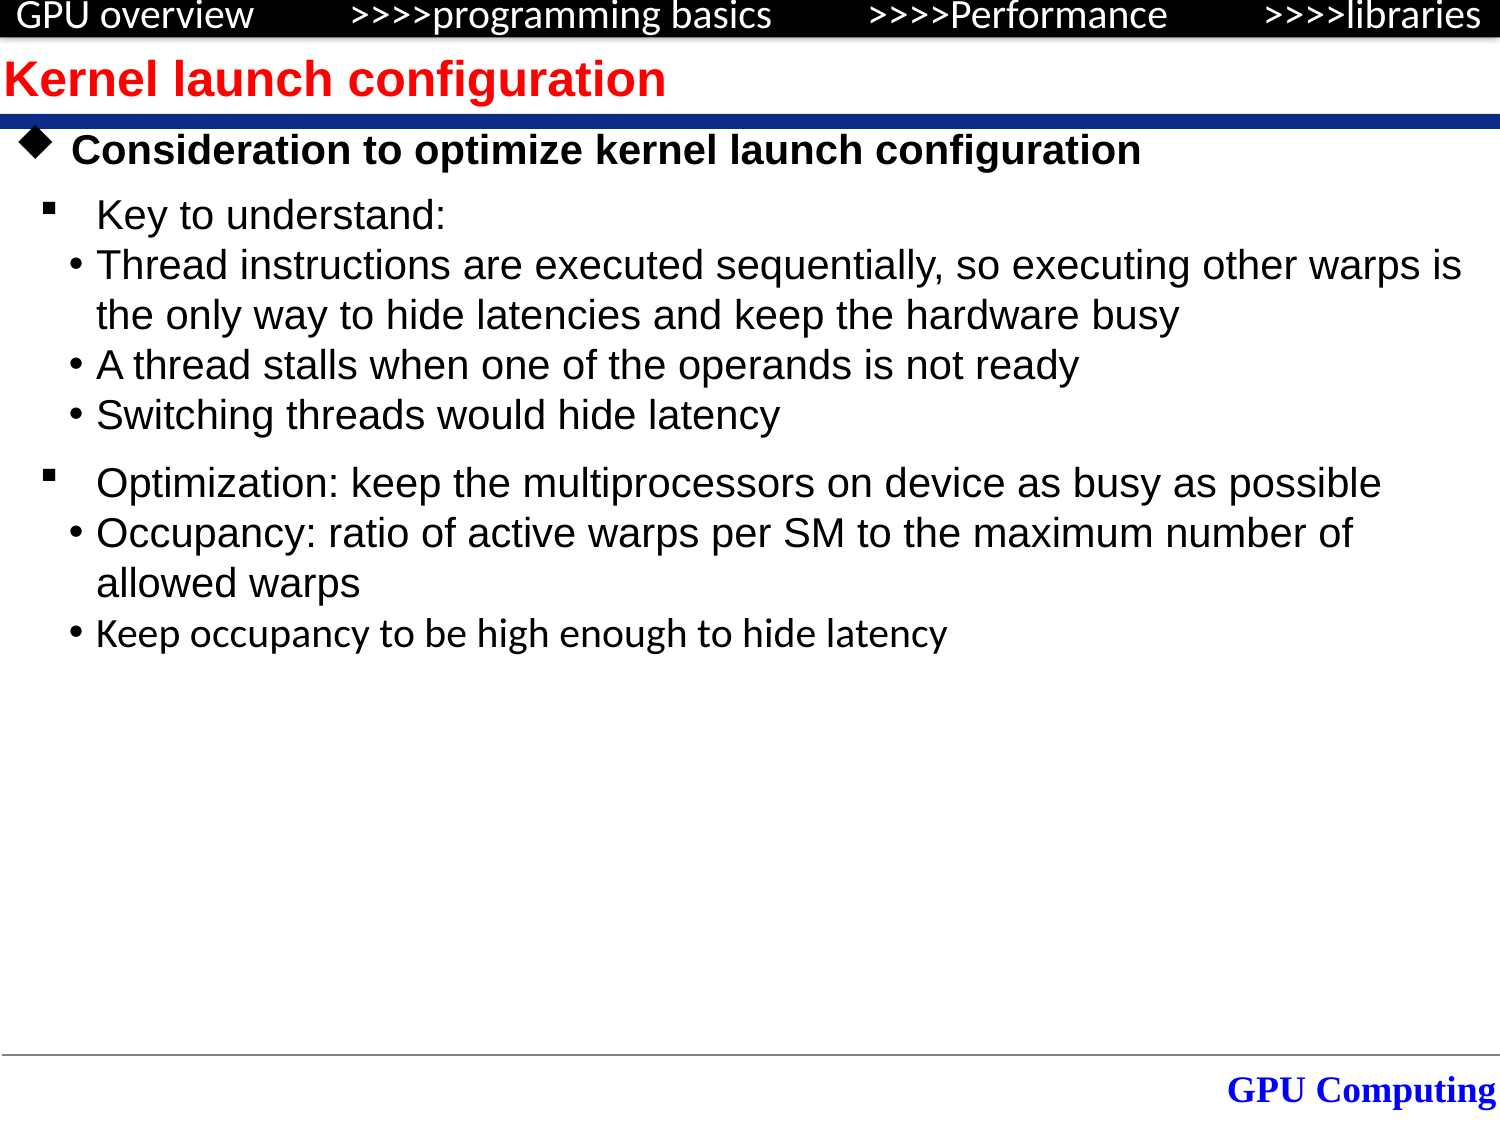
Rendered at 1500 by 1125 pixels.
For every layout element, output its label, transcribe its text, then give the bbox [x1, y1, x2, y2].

text_box Kernel launch configuration [0, 39, 1489, 115]
text_box Key to understand: Thread instructions are executed sequentially, so executing other warps is the only way to hide latencies and keep the hardware busy A thread stalls when one of the operands is not ready Switching threads would hide latency [24, 180, 1500, 446]
text_box Optimization: keep the multiprocessors on device as busy as possible Occupancy: ratio of active warps per SM to the maximum number of allowed warps Keep occupancy to be high enough to hide latency [24, 448, 1468, 664]
text_box Consideration to optimize kernel launch configuration [0, 115, 1468, 181]
